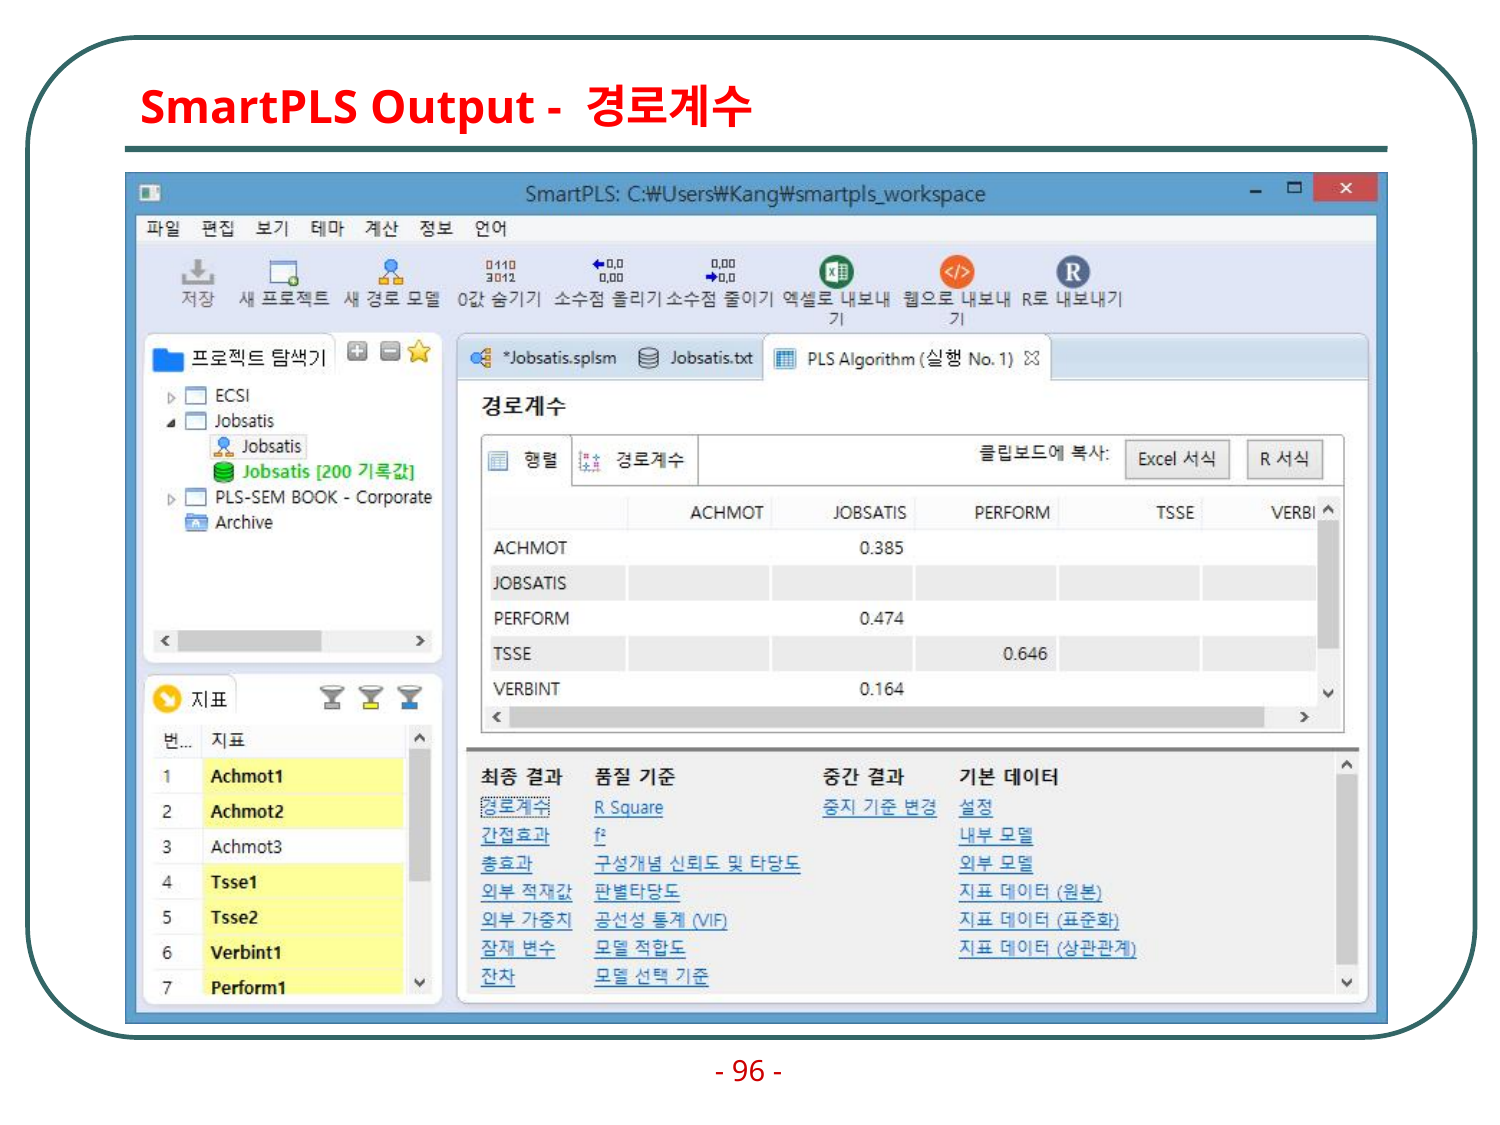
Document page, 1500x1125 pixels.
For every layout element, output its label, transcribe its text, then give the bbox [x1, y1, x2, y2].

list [124, 172, 1388, 1024]
title SmartPLS Output - 경로계수 [125, 54, 1388, 140]
slide_number - 96 - [617, 1034, 881, 1111]
